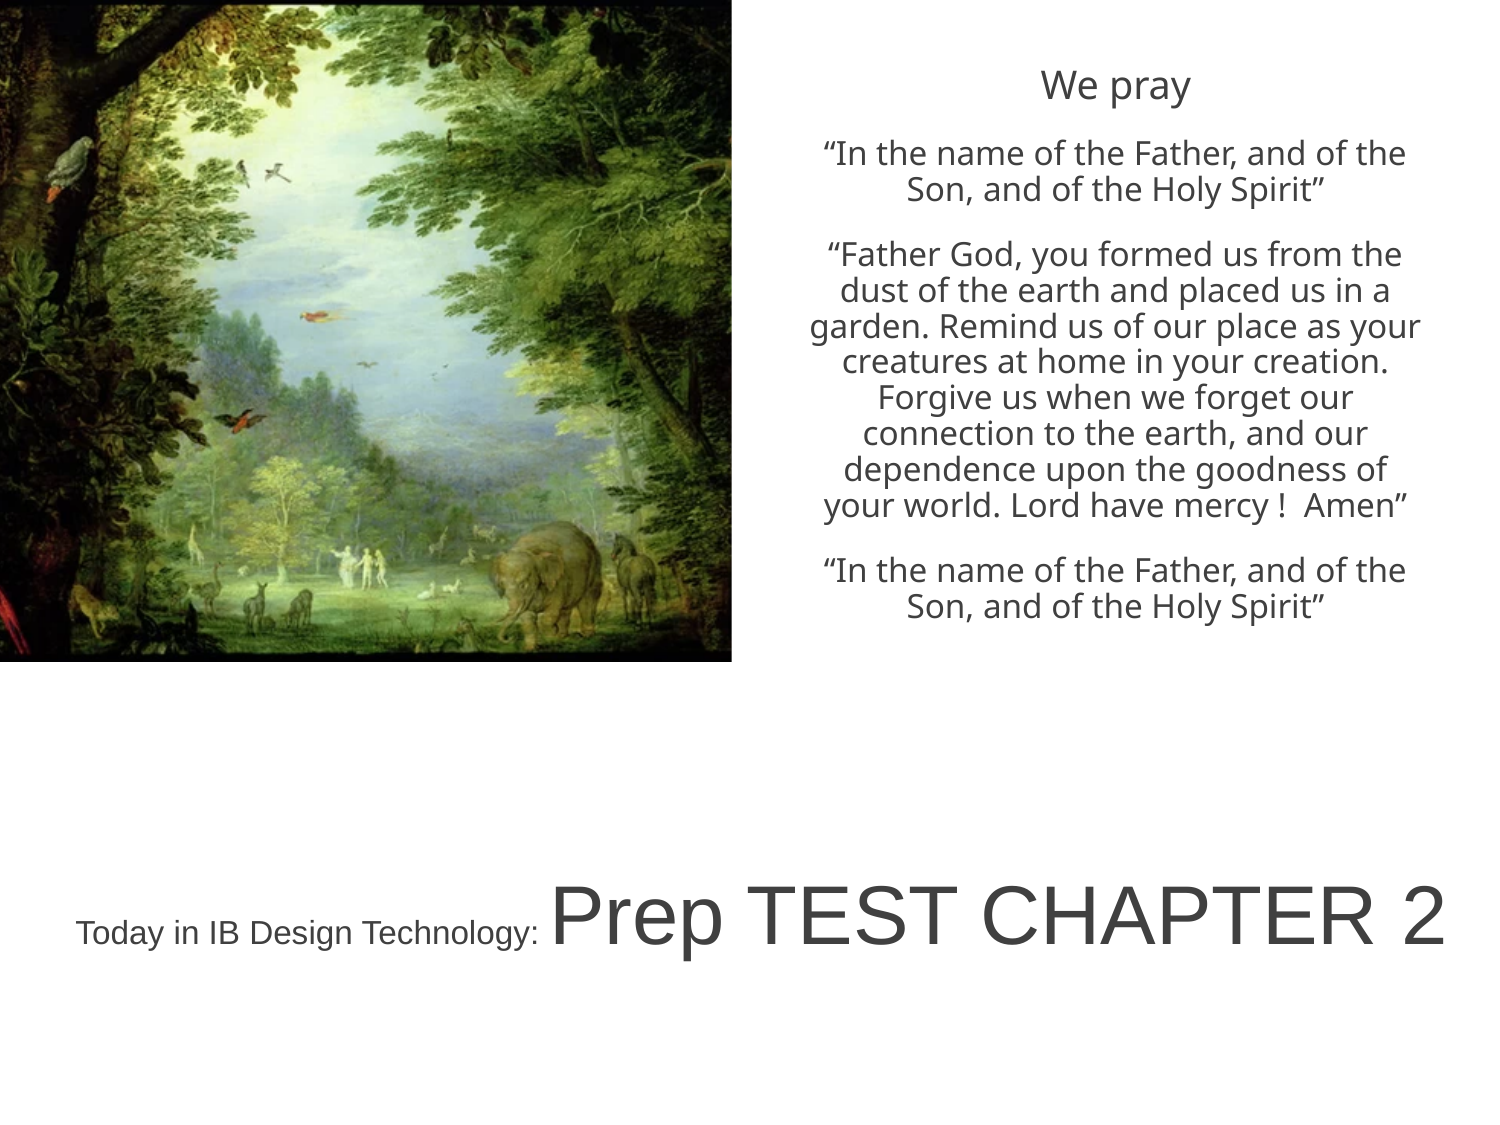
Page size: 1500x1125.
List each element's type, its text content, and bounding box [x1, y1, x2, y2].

text_box We pray “In the name of the Father, and of the Son, and of the Holy Spirit” “Father God, you formed us from the dust of the earth and placed us in a garden. Remind us of our place as your creatures at home in your creation. Forgive us when we forget our connection to the earth, and our dependence upon the goodness of your world. Lord have mercy ! Amen” “In the name of the Father, and of the Son, and of the Holy Spirit” [808, 57, 1424, 645]
text_box Today in IB Design Technology: Prep TEST CHAPTER 2 [75, 865, 1453, 987]
picture [0, 0, 732, 662]
